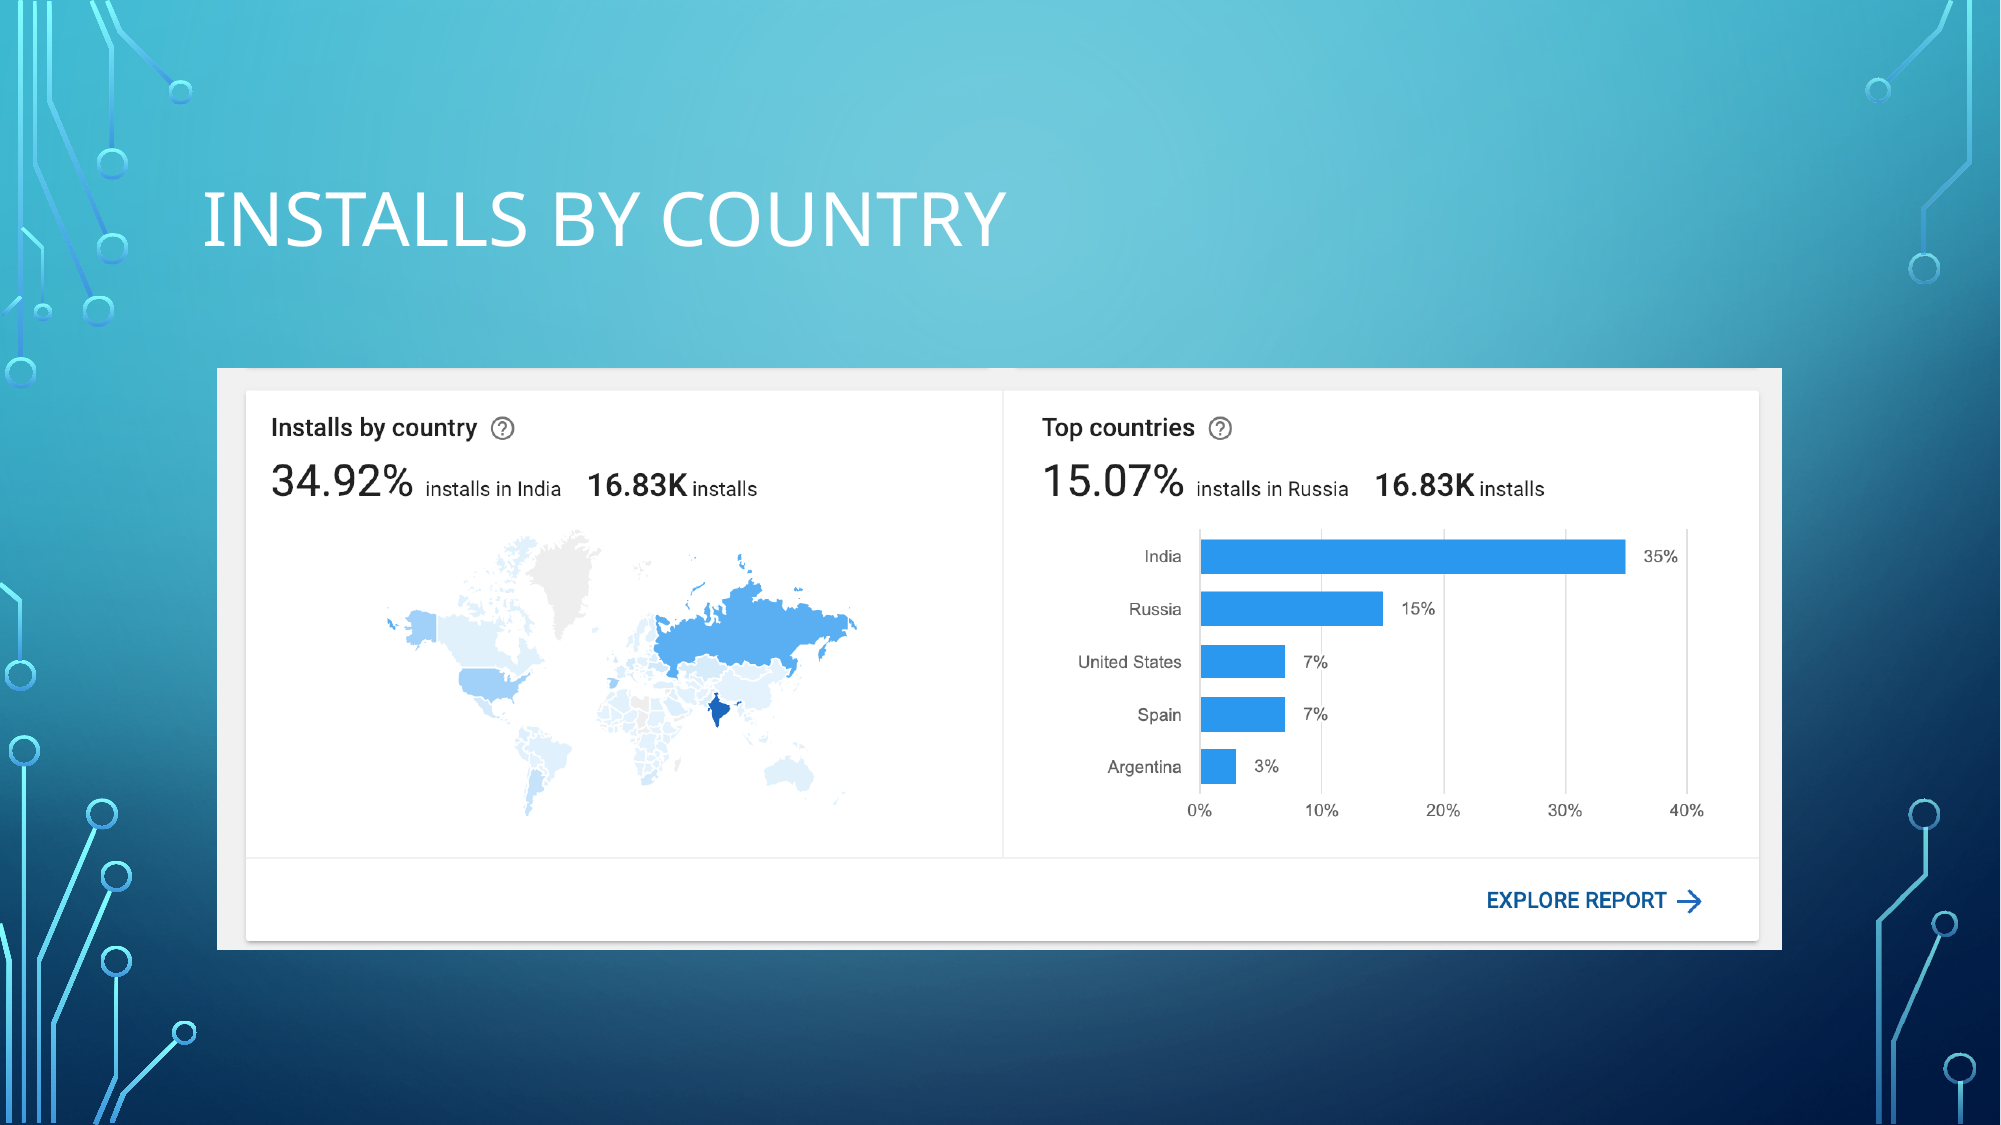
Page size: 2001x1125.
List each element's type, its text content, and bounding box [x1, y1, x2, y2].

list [217, 368, 1782, 951]
title Installs by country [187, 101, 1813, 344]
